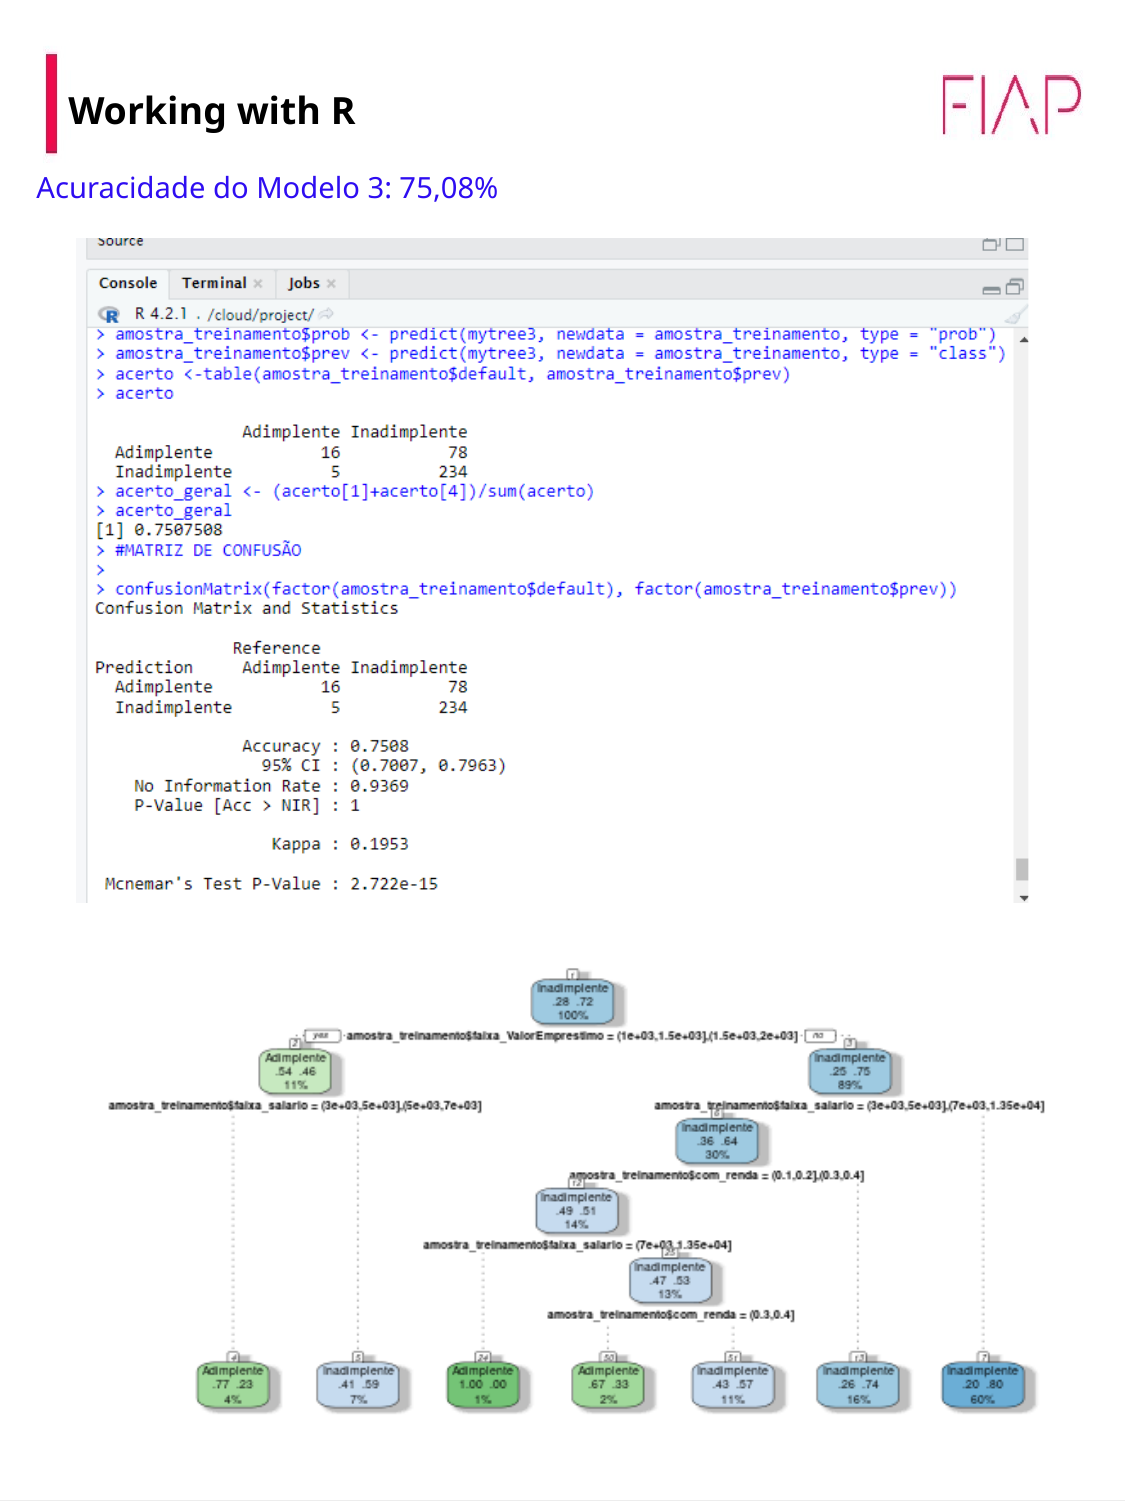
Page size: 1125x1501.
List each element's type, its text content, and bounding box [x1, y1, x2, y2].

picture [0, 0, 1125, 1501]
text_box Acuracidade do Modelo 3: 75,08% [21, 161, 1125, 212]
title Working with R [53, 61, 916, 161]
